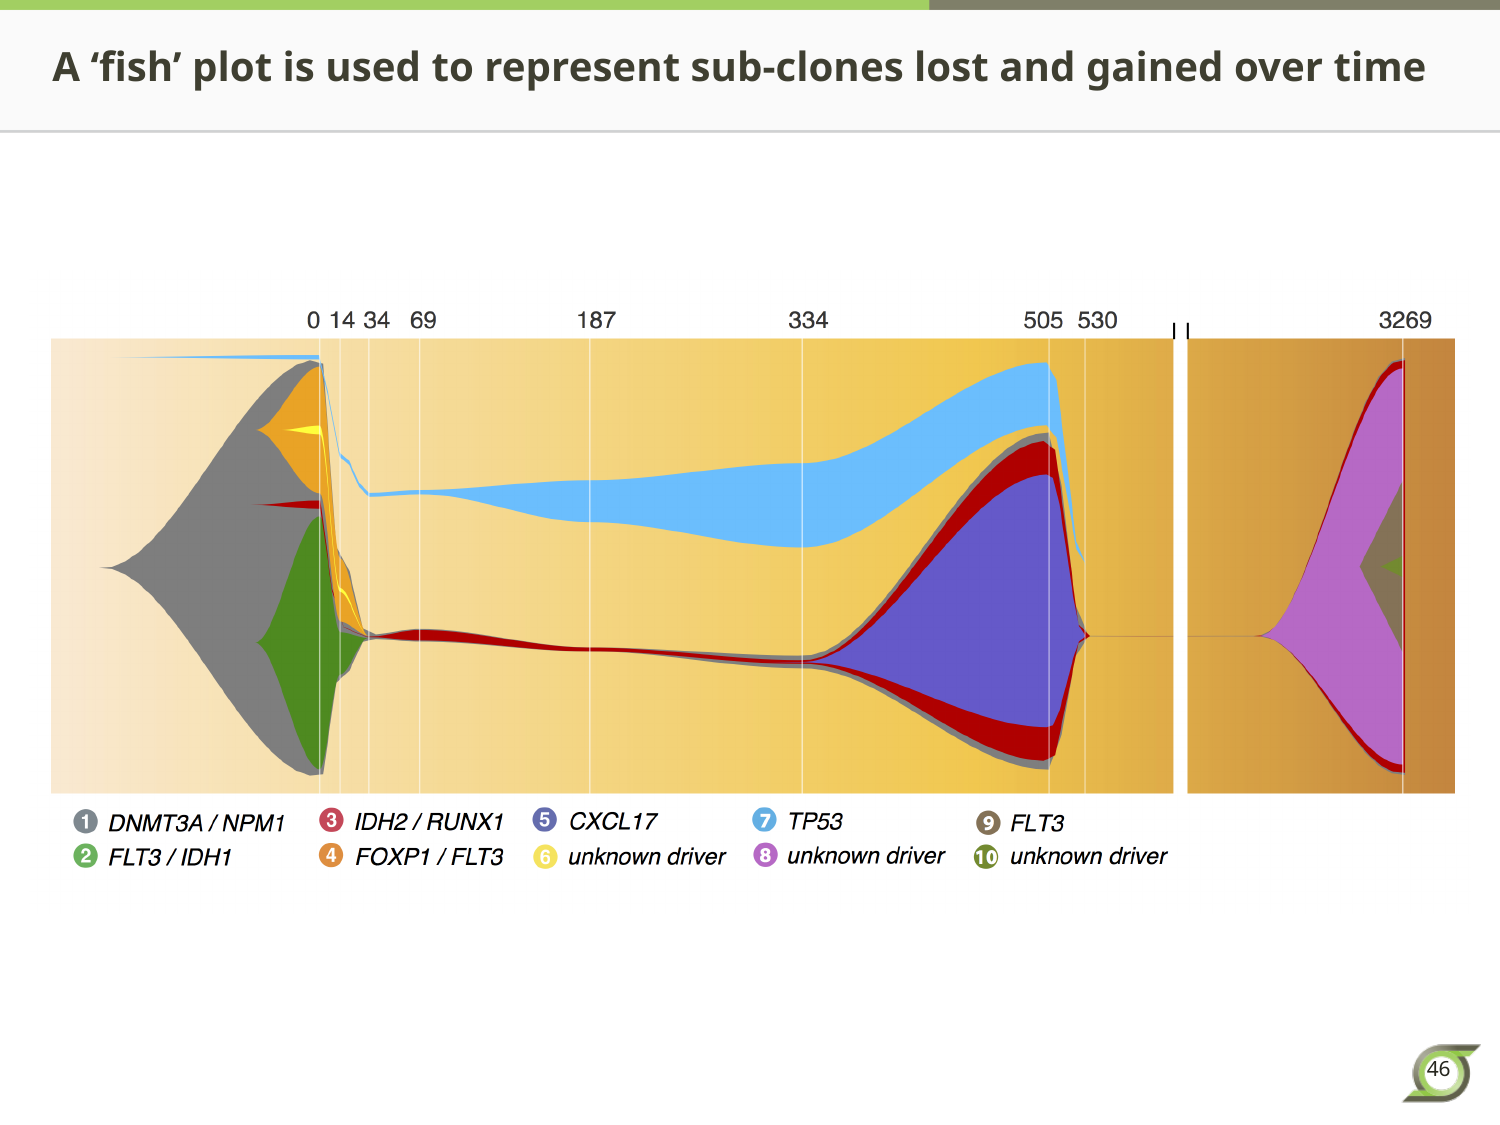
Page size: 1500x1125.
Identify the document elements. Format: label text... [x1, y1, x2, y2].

title A ‘fish’ plot is used to represent sub-clones lost and gained over time [37, 18, 1454, 112]
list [29, 269, 1471, 914]
